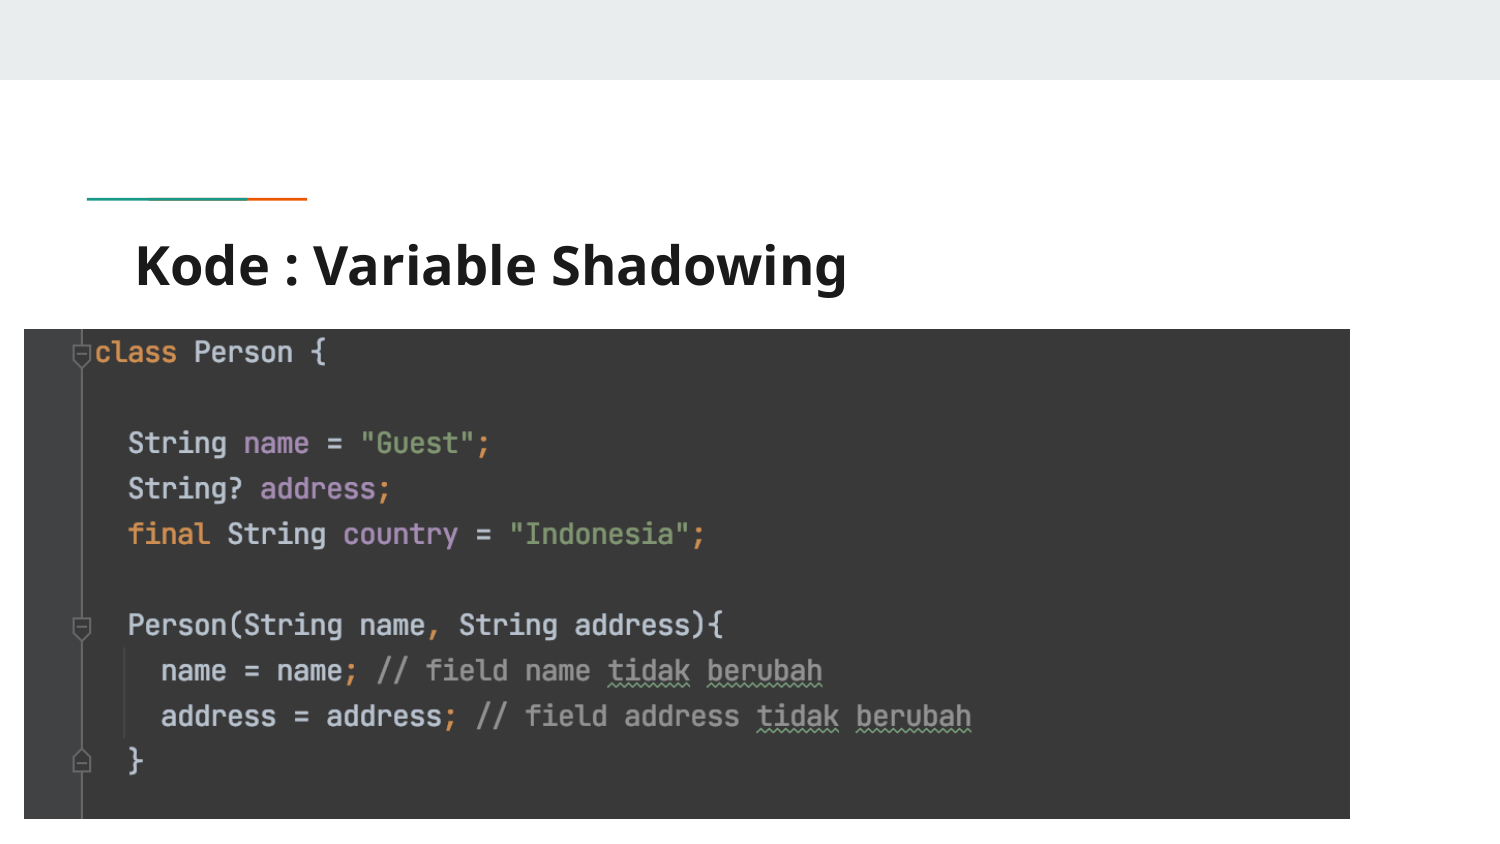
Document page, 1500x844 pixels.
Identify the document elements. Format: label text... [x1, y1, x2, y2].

title Kode : Variable Shadowing [119, 216, 1381, 305]
picture [24, 328, 1350, 819]
